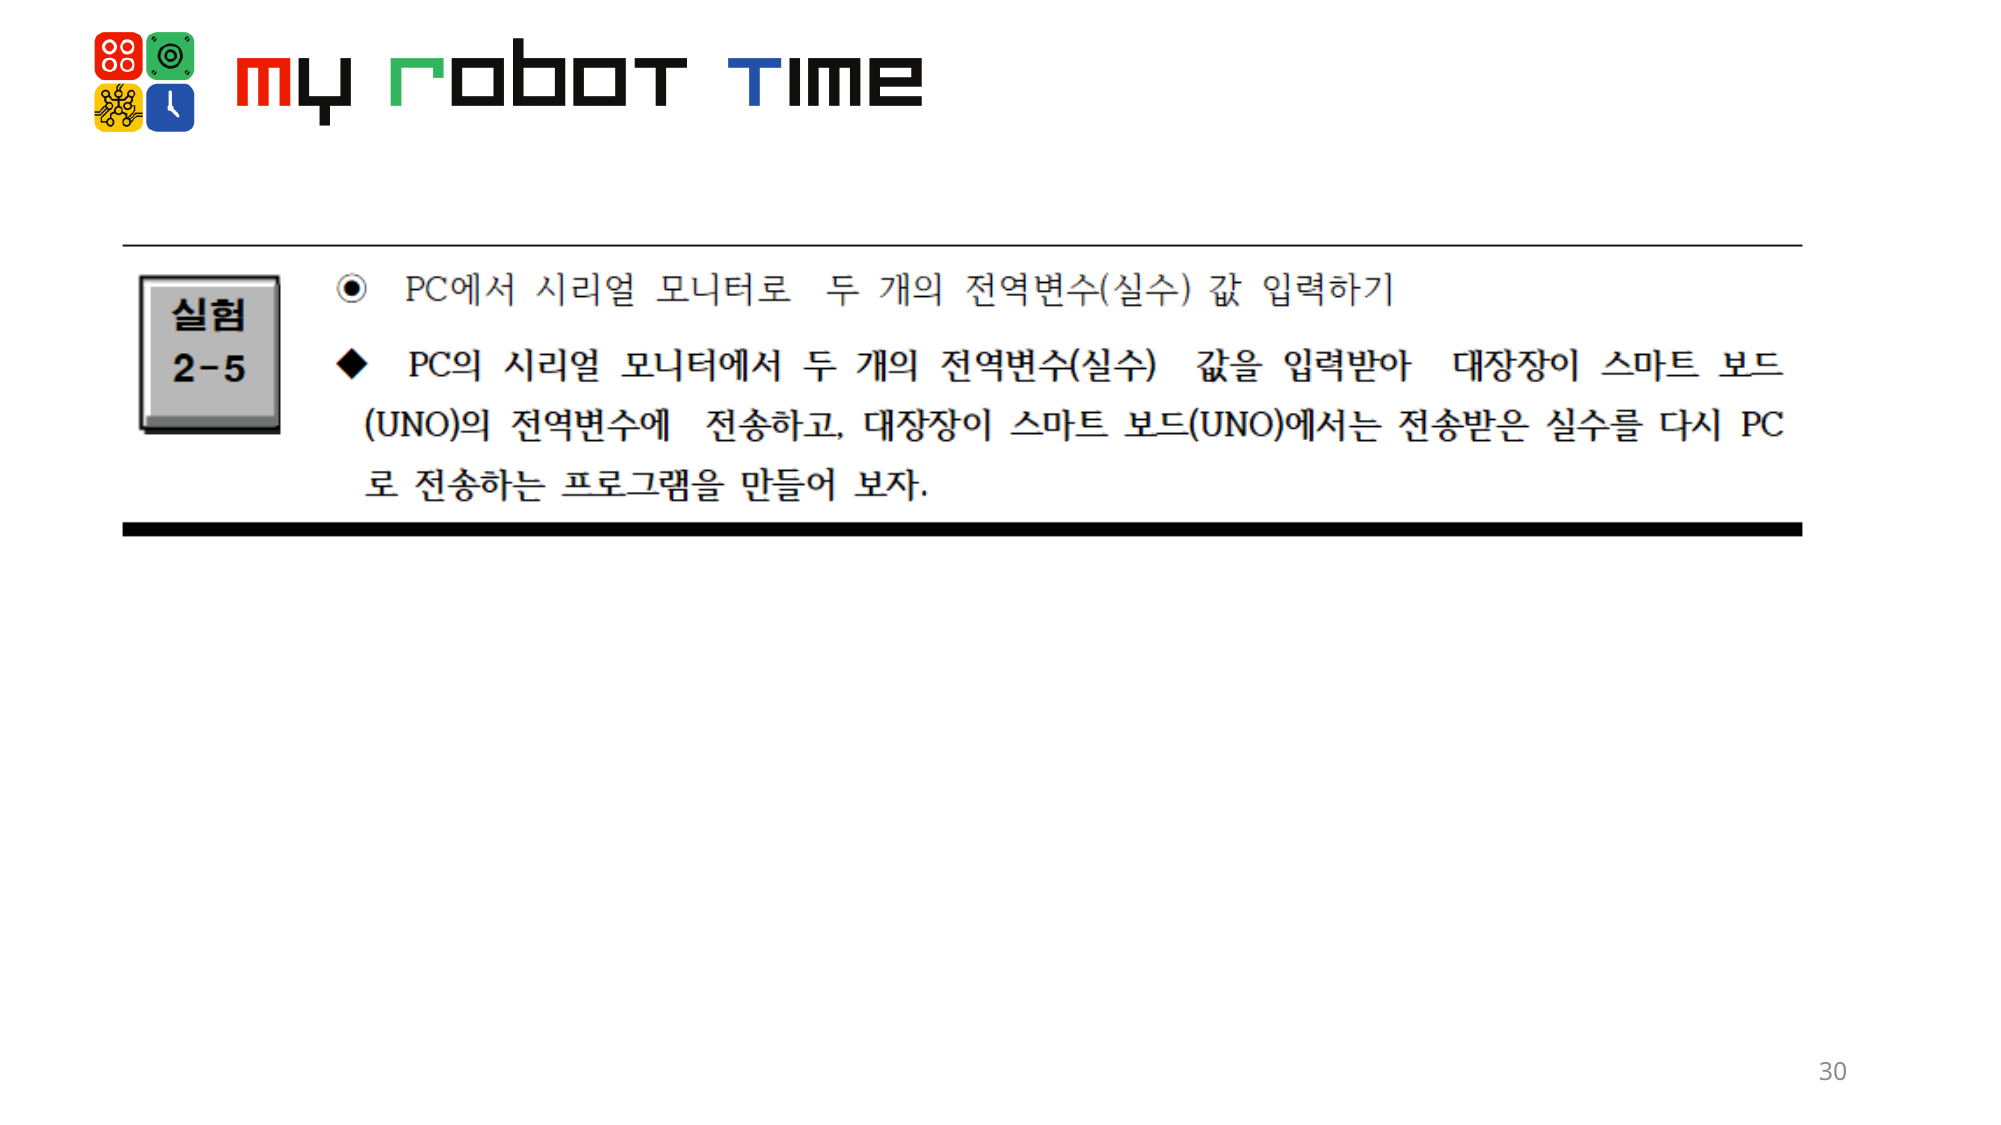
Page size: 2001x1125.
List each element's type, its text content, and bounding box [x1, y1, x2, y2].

picture [0, 0, 1016, 166]
picture [102, 224, 1822, 556]
slide_number 30 [1412, 1042, 1863, 1103]
